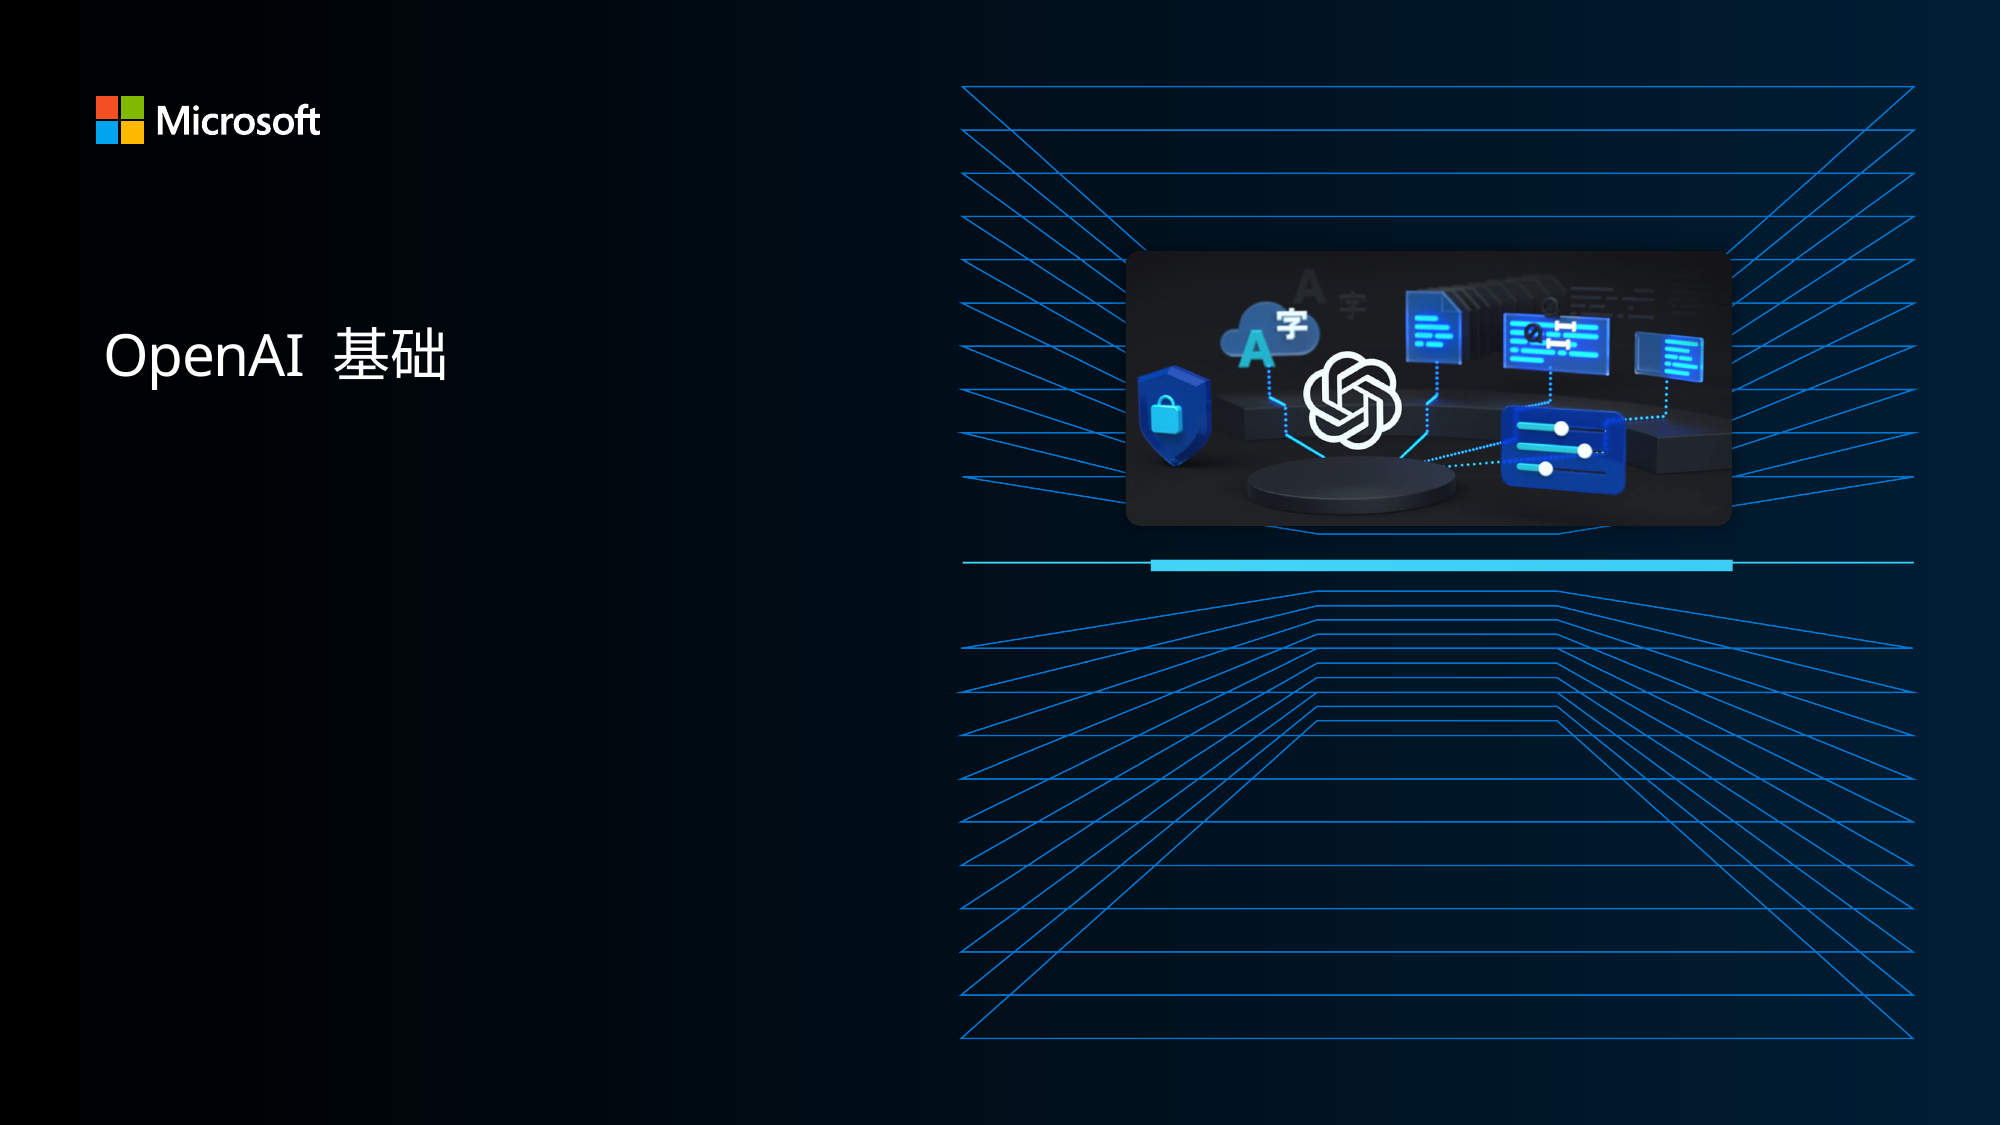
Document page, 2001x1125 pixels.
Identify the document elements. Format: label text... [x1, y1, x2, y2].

picture [936, 61, 1939, 1063]
title OpenAI 基础 [103, 335, 911, 598]
